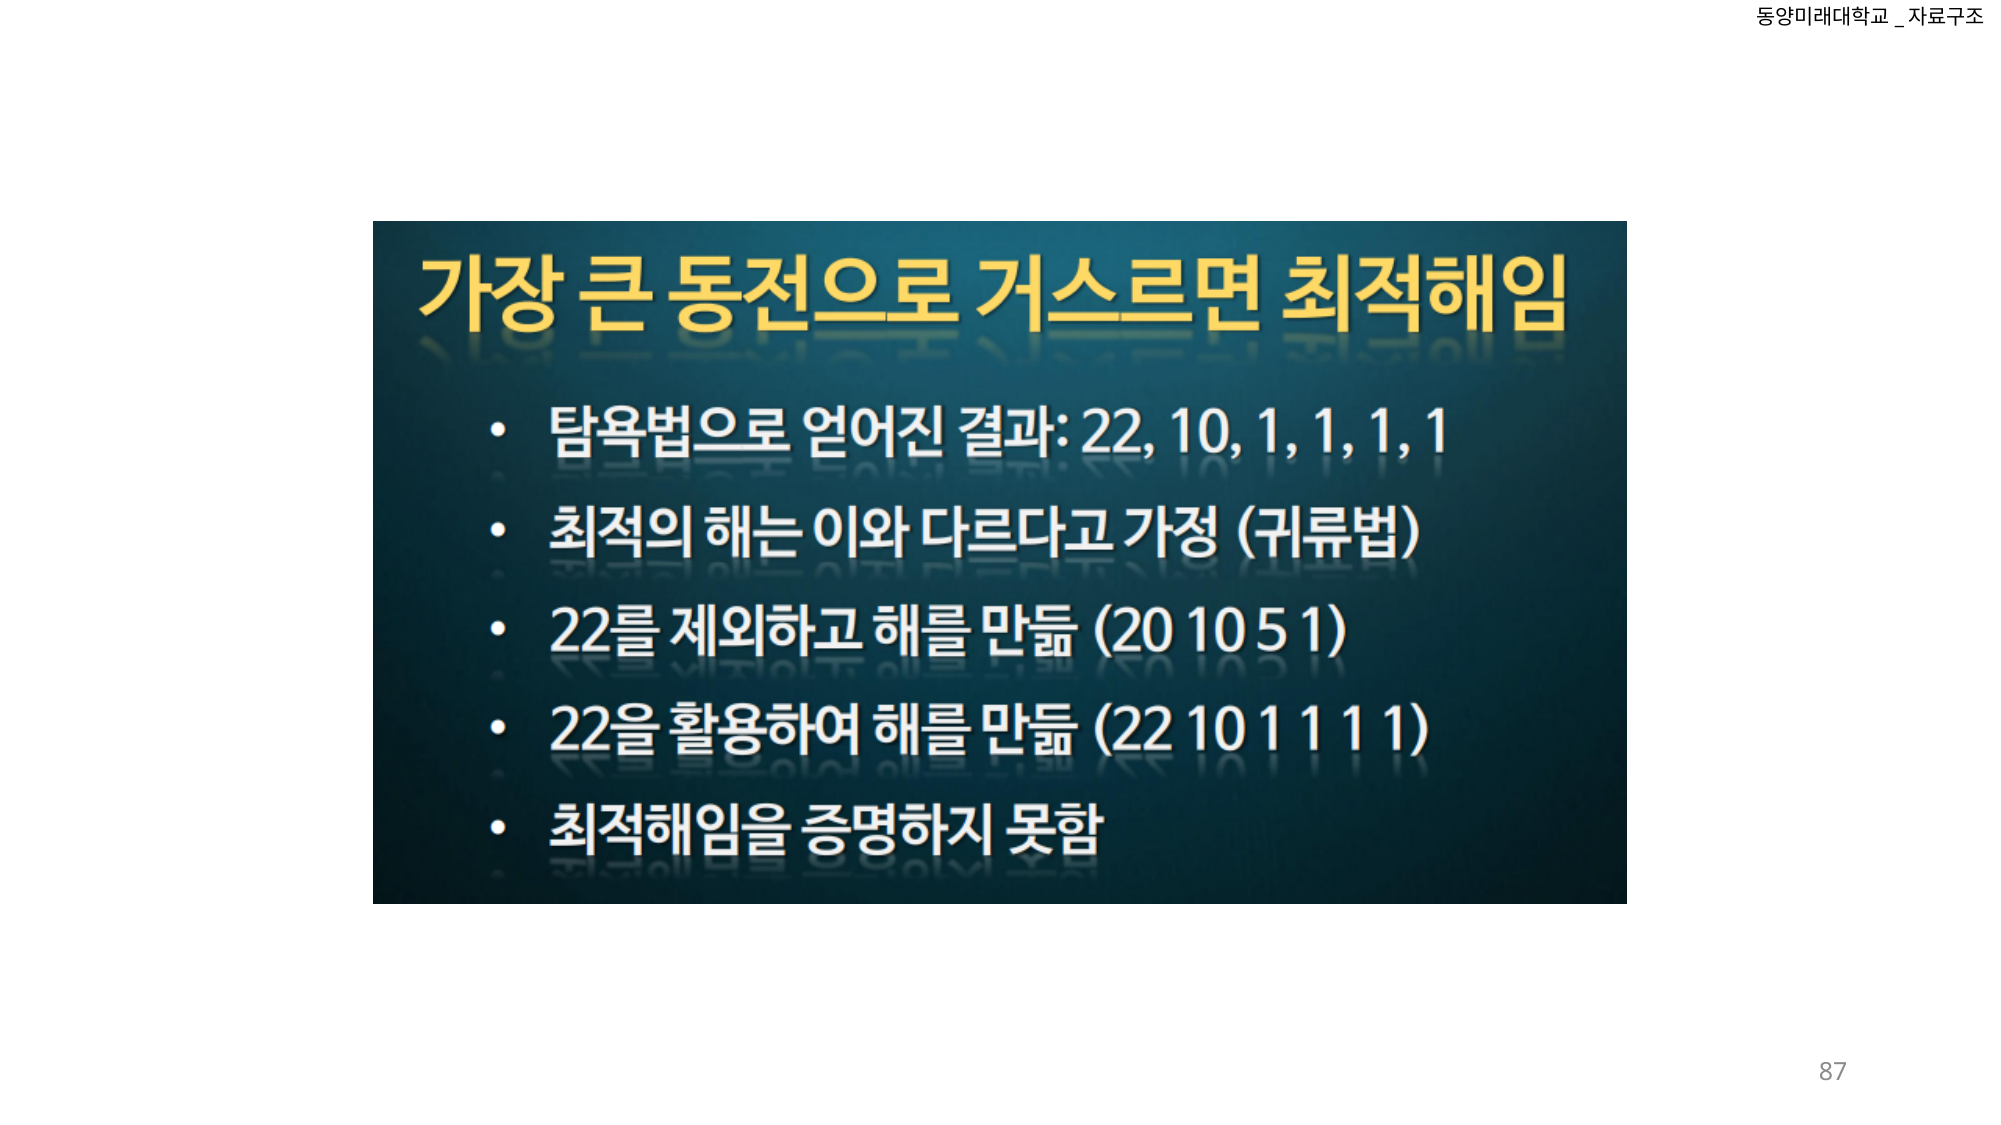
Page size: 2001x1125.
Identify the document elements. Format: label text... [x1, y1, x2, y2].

text_box 동양미래대학교_자료구조 [1474, 0, 2000, 120]
picture [373, 221, 1627, 904]
slide_number 87 [1412, 1042, 1863, 1103]
